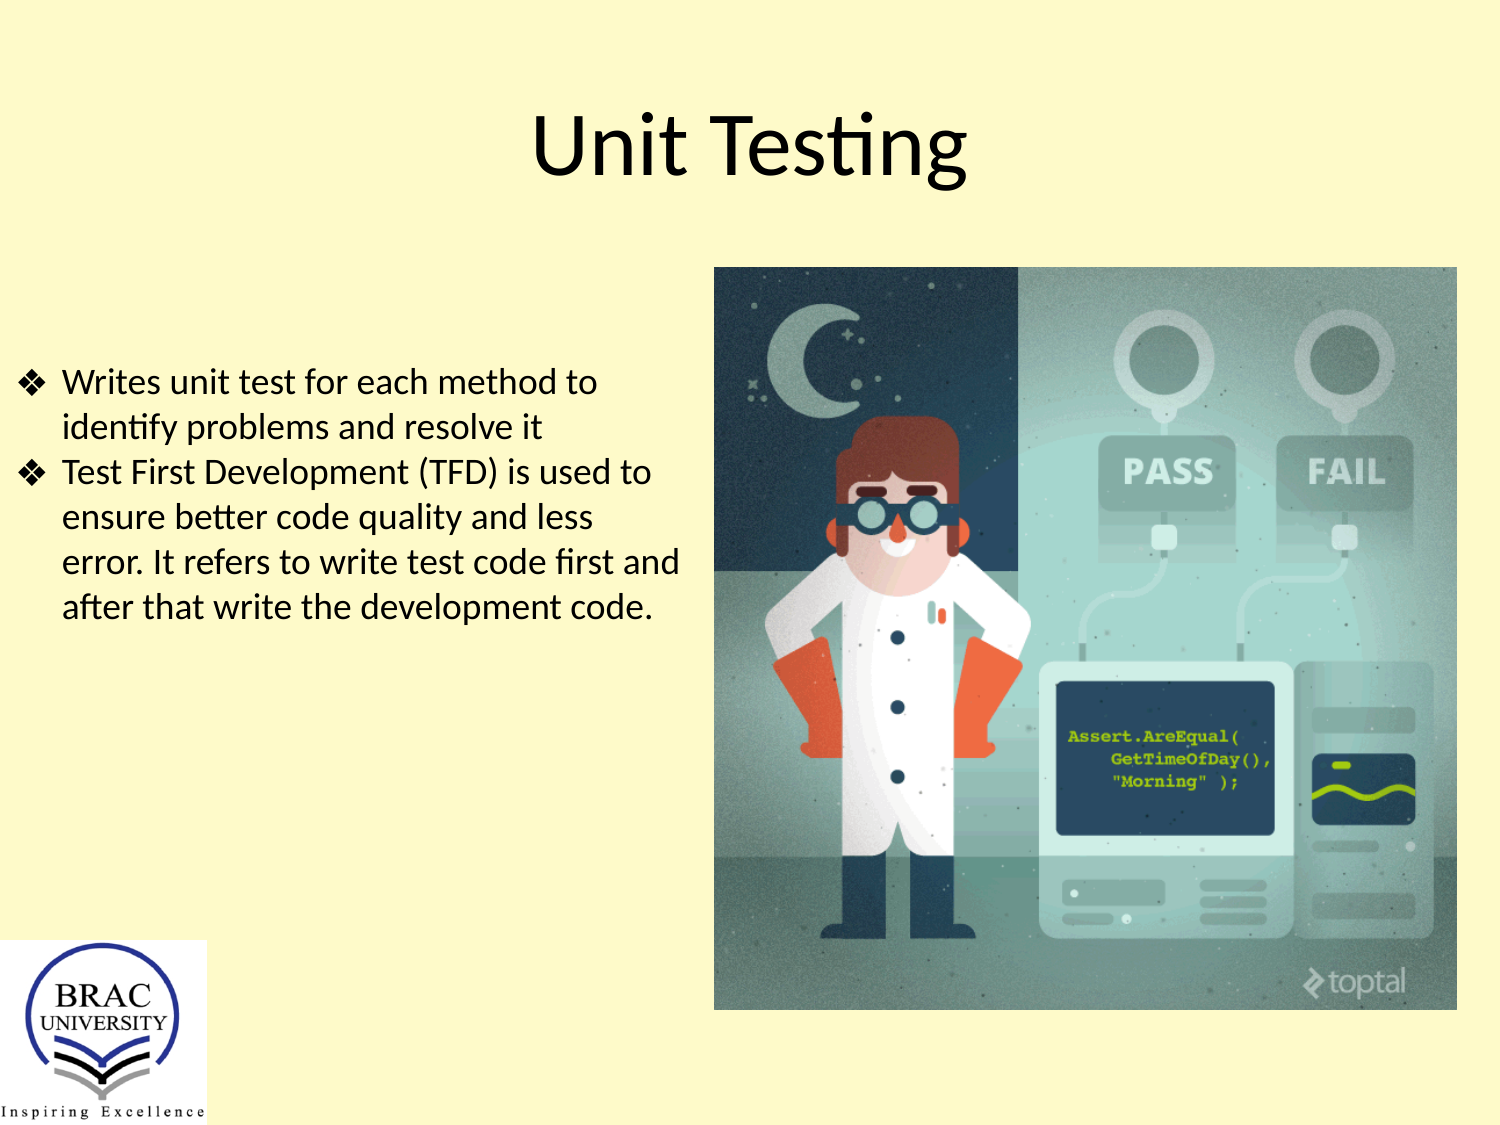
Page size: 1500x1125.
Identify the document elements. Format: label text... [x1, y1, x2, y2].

title Unit Testing [75, 45, 1425, 233]
text_box Writes unit test for each method to identify problems and resolve it Test First Development (TFD) is used to ensure better code quality and less error. It refers to write test code first and after that write the development code. [0, 349, 697, 680]
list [714, 266, 1458, 1010]
picture [0, 940, 207, 1125]
